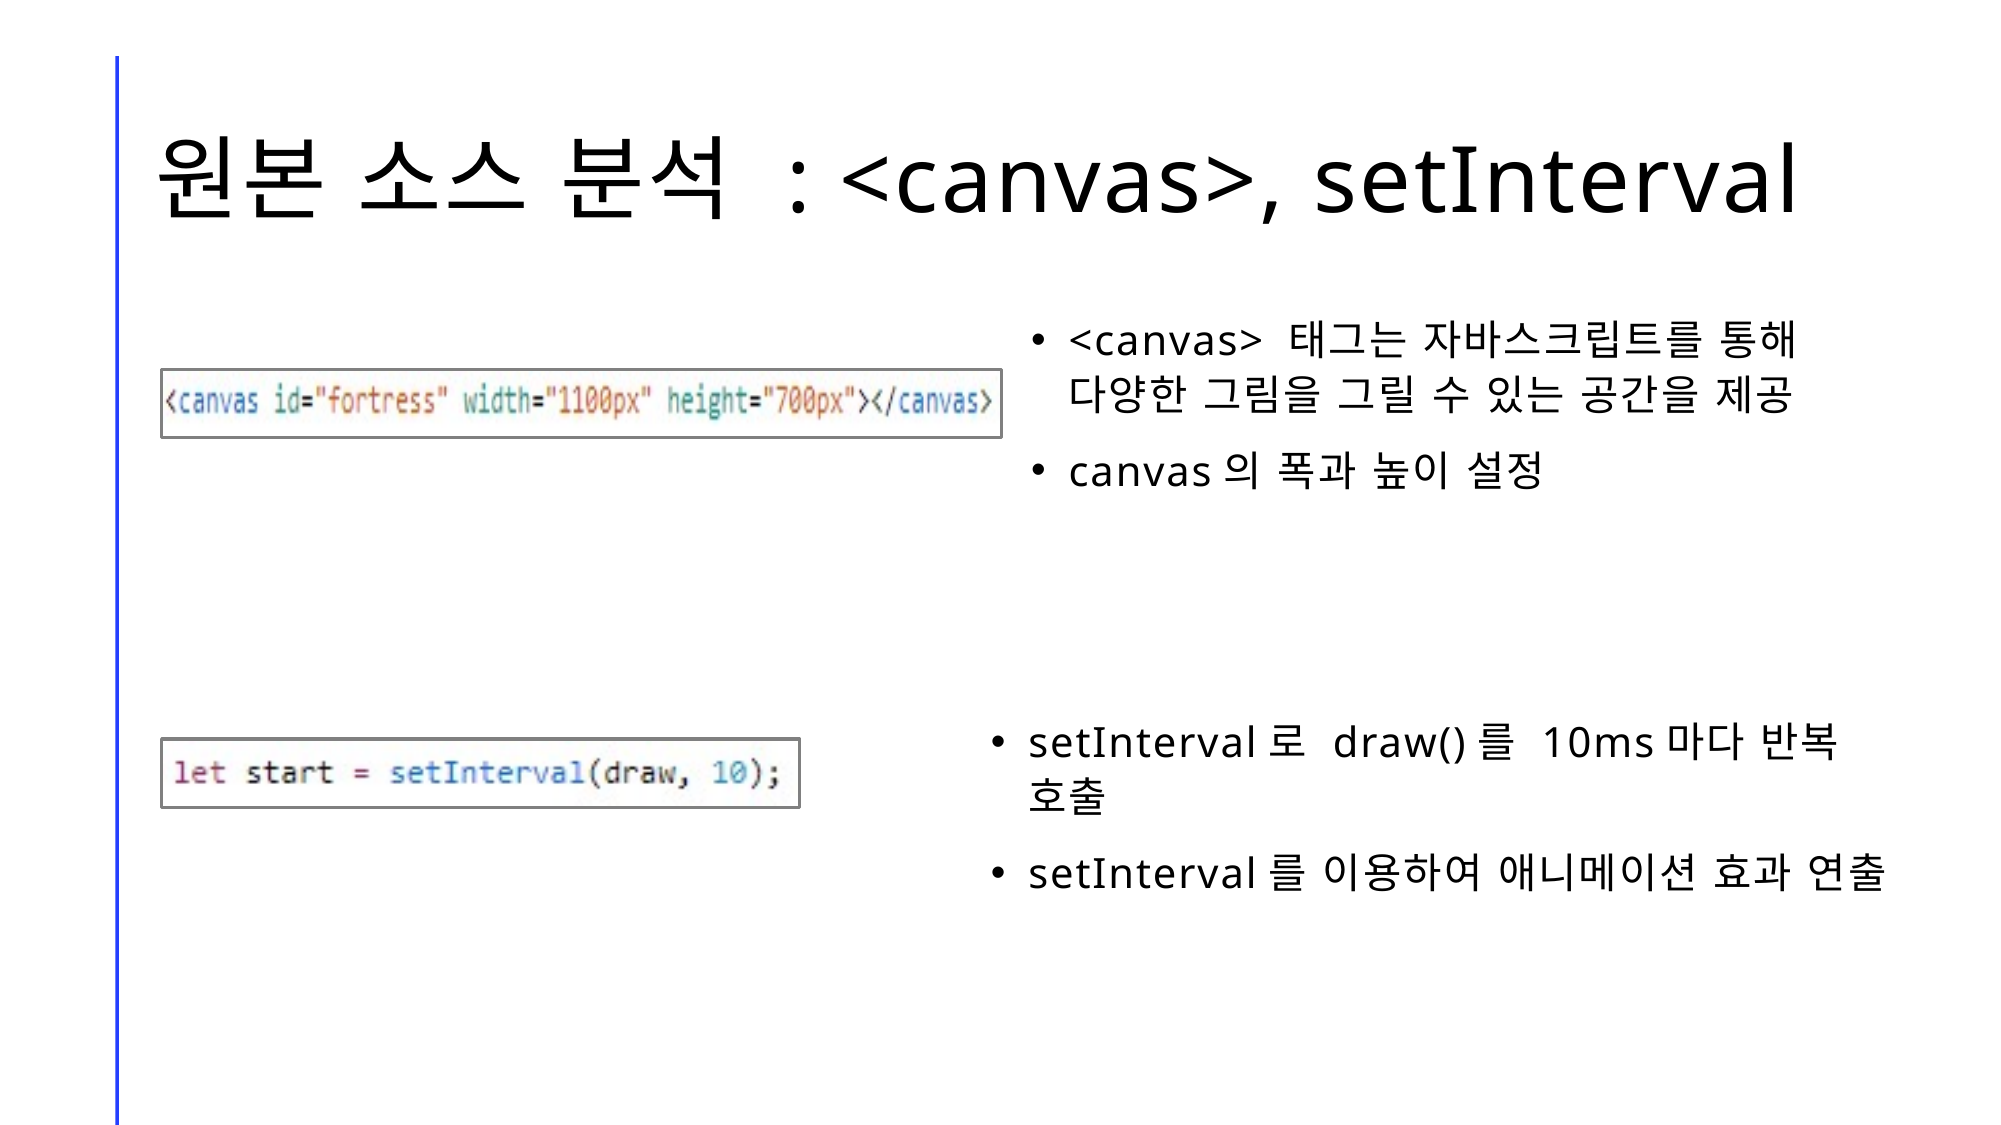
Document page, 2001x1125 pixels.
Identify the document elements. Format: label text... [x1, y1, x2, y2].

title 원본 소스 분석 : <canvas>, setInterval [137, 59, 1863, 278]
picture [163, 740, 798, 806]
picture [163, 371, 1000, 437]
list <canvas> 태그는 자바스크립트를 통해 다양한 그림을 그릴 수 있는 공간을 제공 canvas의 폭과 높이 설정 [1013, 290, 1931, 538]
text_box setInterval로 draw()를 10ms마다 반복 호출 setInterval를 이용하여 애니메이션 효과 연출 [972, 693, 1916, 940]
